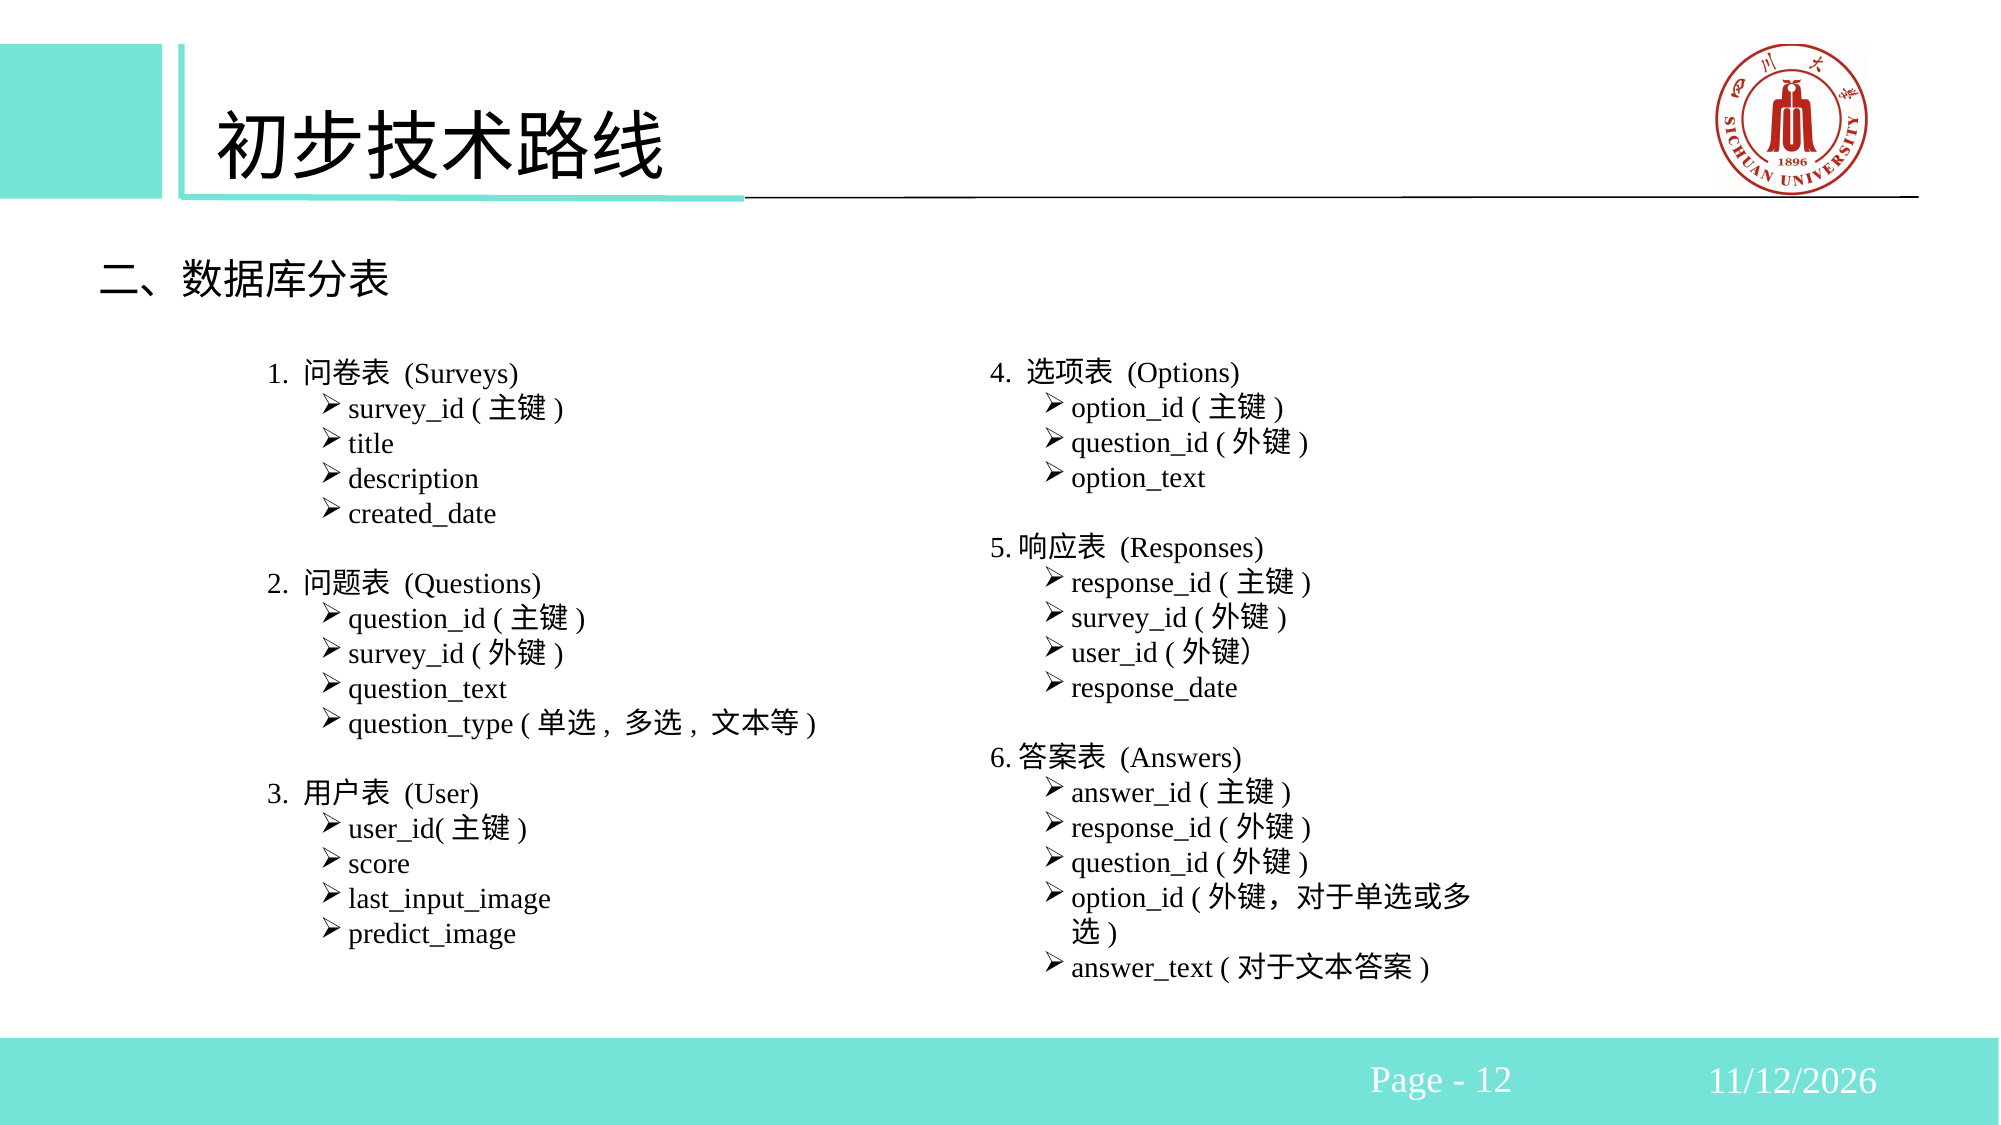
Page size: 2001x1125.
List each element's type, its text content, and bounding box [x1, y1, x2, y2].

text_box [1714, 43, 1869, 197]
text_box [181, 196, 744, 200]
text_box 二、数据库分表 [83, 245, 704, 311]
slide_number Page - <编号> [1077, 1047, 1527, 1108]
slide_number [1693, 1048, 1971, 1109]
text_box 4. 选项表 (Options) option_id (主键) question_id (外键) option_text 5.响应表 (Responses) response_id (主键) survey_id (外键) user_id (外键） response_date 6.答案表 (Answers) answer_id (主键) response_id (外键) question_id (外键) option_id (外键，对于单选或多选) answer_text (对于文本答案) [953, 311, 1508, 1026]
text_box [0, 1036, 2000, 1125]
text_box [0, 42, 164, 201]
text_box 初步技术路线 [200, 45, 1201, 196]
text_box 1. 问卷表 (Surveys) survey_id (主键) title description created_date 2. 问题表 (Questions) question_id (主键) survey_id (外键) question_text question_type (单选, 多选, 文本等) 3. 用户表 (User) user_id(主键) score last_input_image predict_image [230, 312, 953, 957]
